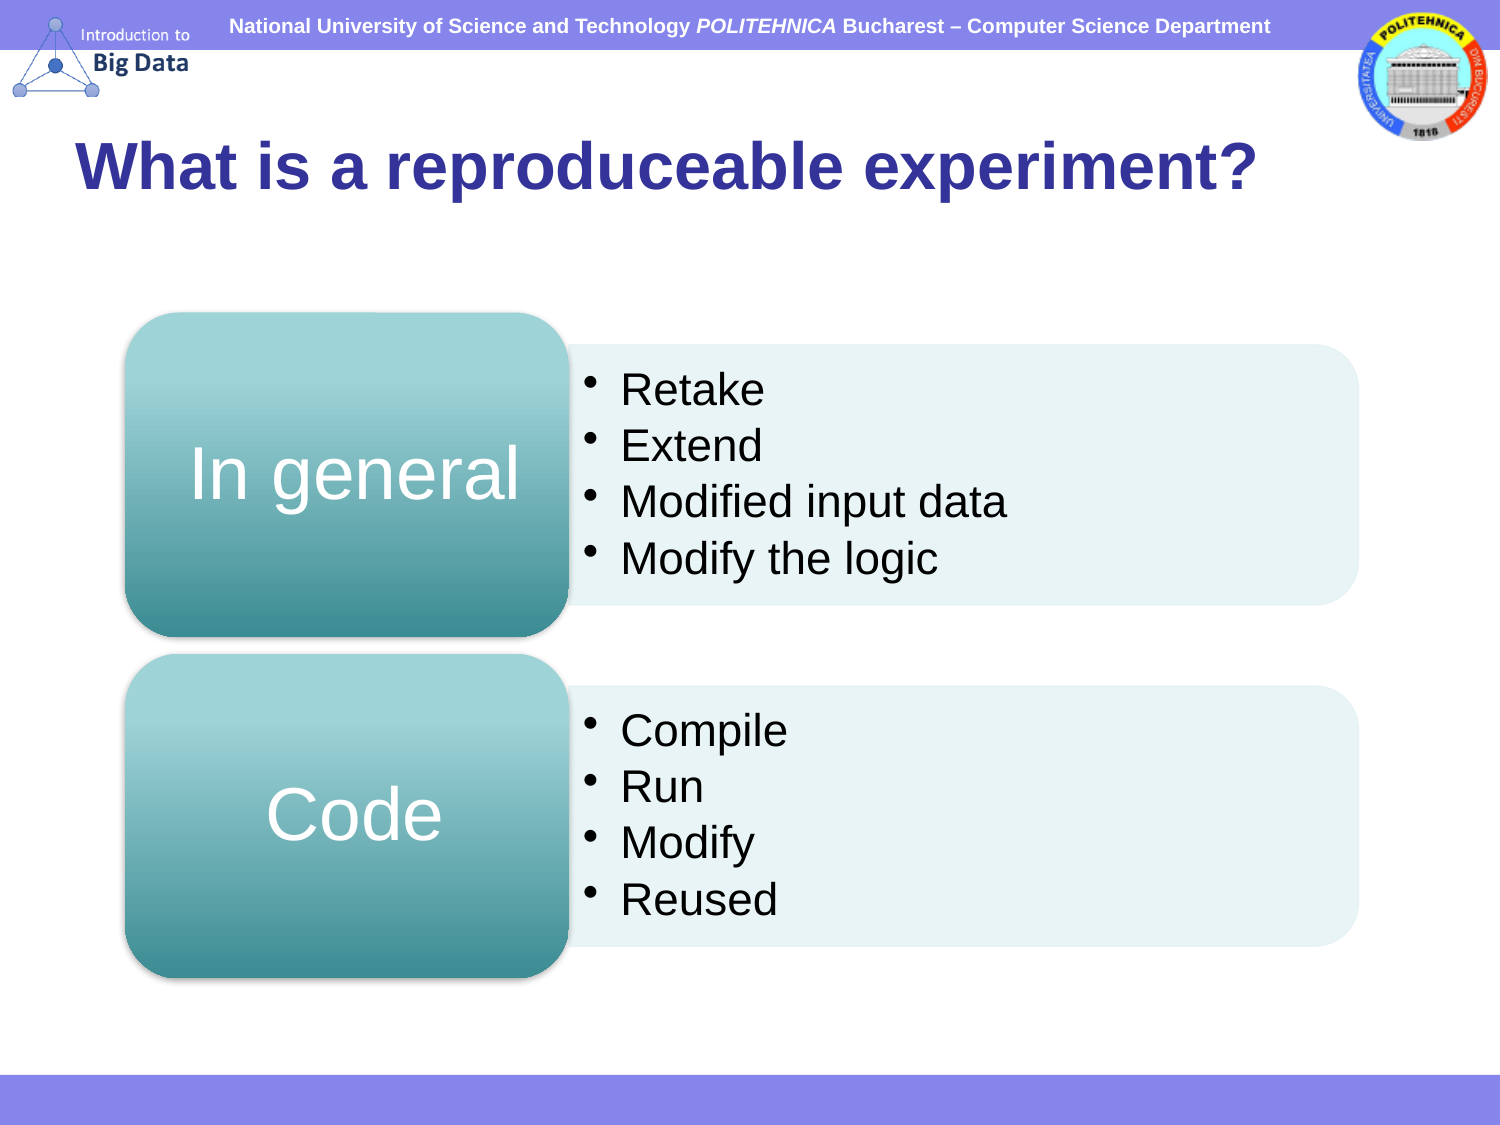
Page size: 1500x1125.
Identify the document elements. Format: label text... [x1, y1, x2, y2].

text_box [124, 312, 1359, 979]
title What is a reproduceable experiment? [75, 62, 1458, 204]
picture [1357, 12, 1488, 141]
